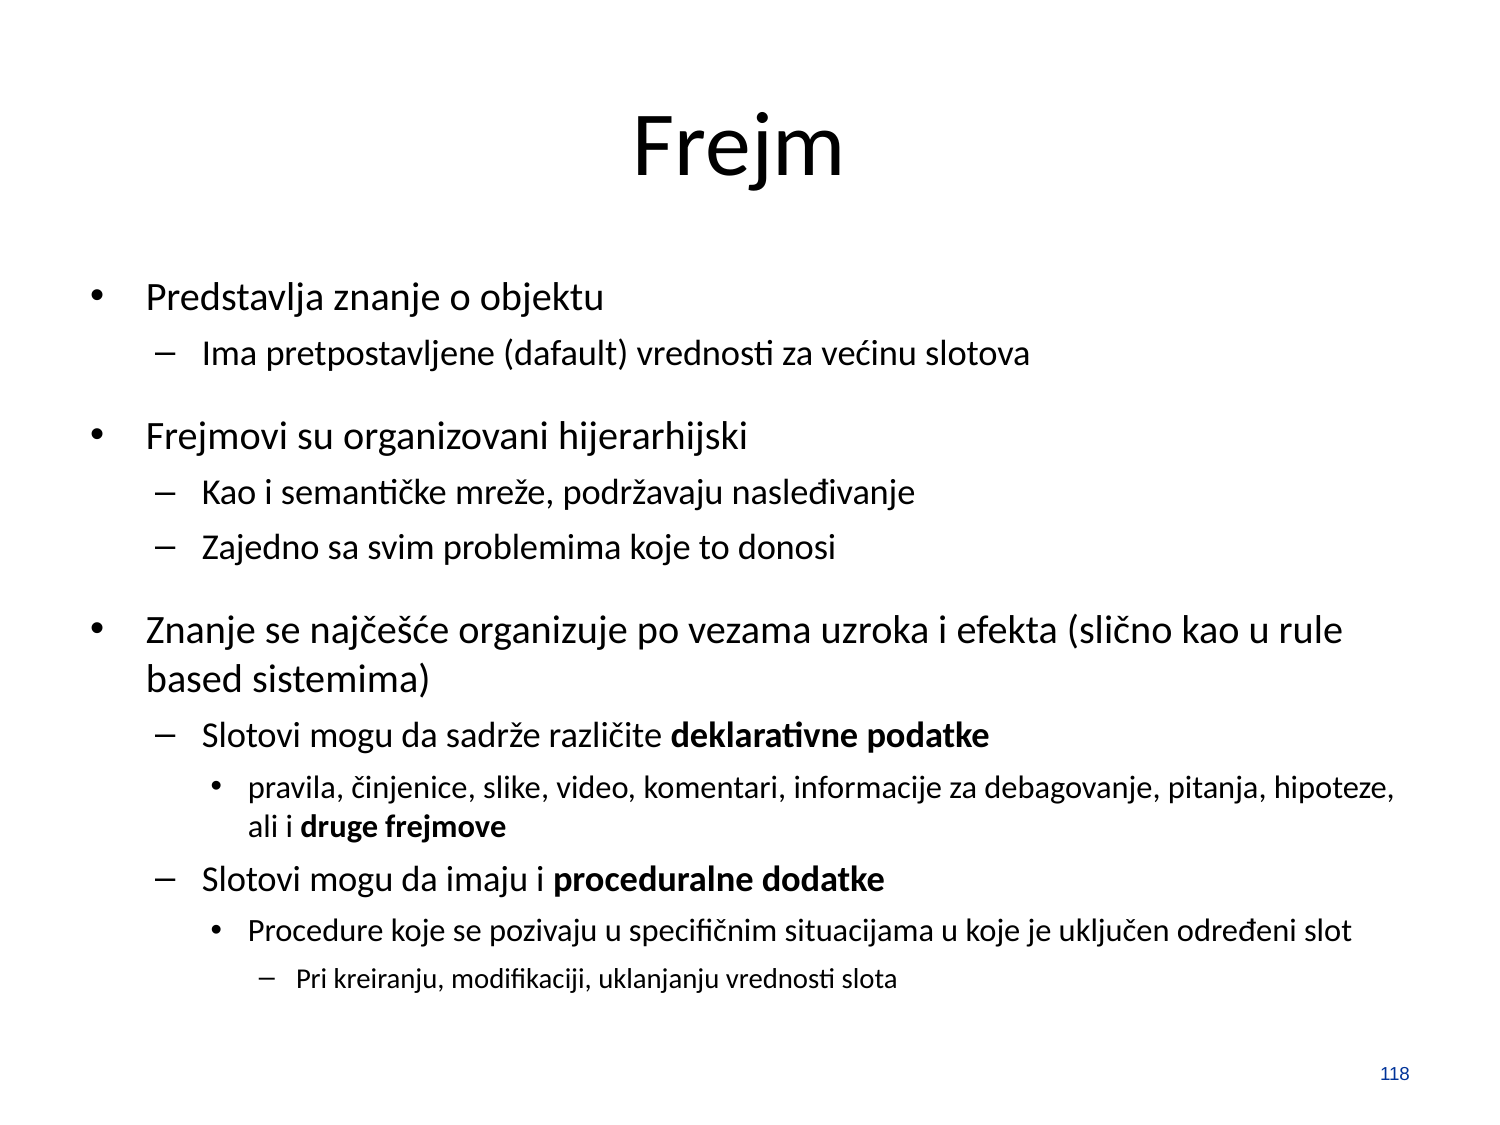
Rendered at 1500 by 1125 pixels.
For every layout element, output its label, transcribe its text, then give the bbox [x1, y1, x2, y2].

slide_number 118 [1074, 1042, 1425, 1103]
title Frejm [75, 45, 1425, 233]
list Predstavlja znanje o objektu Ima pretpostavljene (dafault) vrednosti za većinu slotova Frejmovi su organizovani hijerarhijski Kao i semantičke mreže, podržavaju nasleđivanje Zajedno sa svim problemima koje to donosi Znanje se najčešće organizuje po vezama uzroka i efekta (slično kao u rule based sistemima) Slotovi mogu da sadrže različite deklarativne podatke pravila, činjenice, slike, video, komentari, informacije za debagovanje, pitanja, hipoteze, ali i druge frejmove Slotovi mogu da imaju i proceduralne dodatke Procedure koje se pozivaju u specifičnim situacijama u koje je uključen određeni slot Pri kreiranju, modifikaciji, uklanjanju vrednosti slota [75, 262, 1425, 1005]
